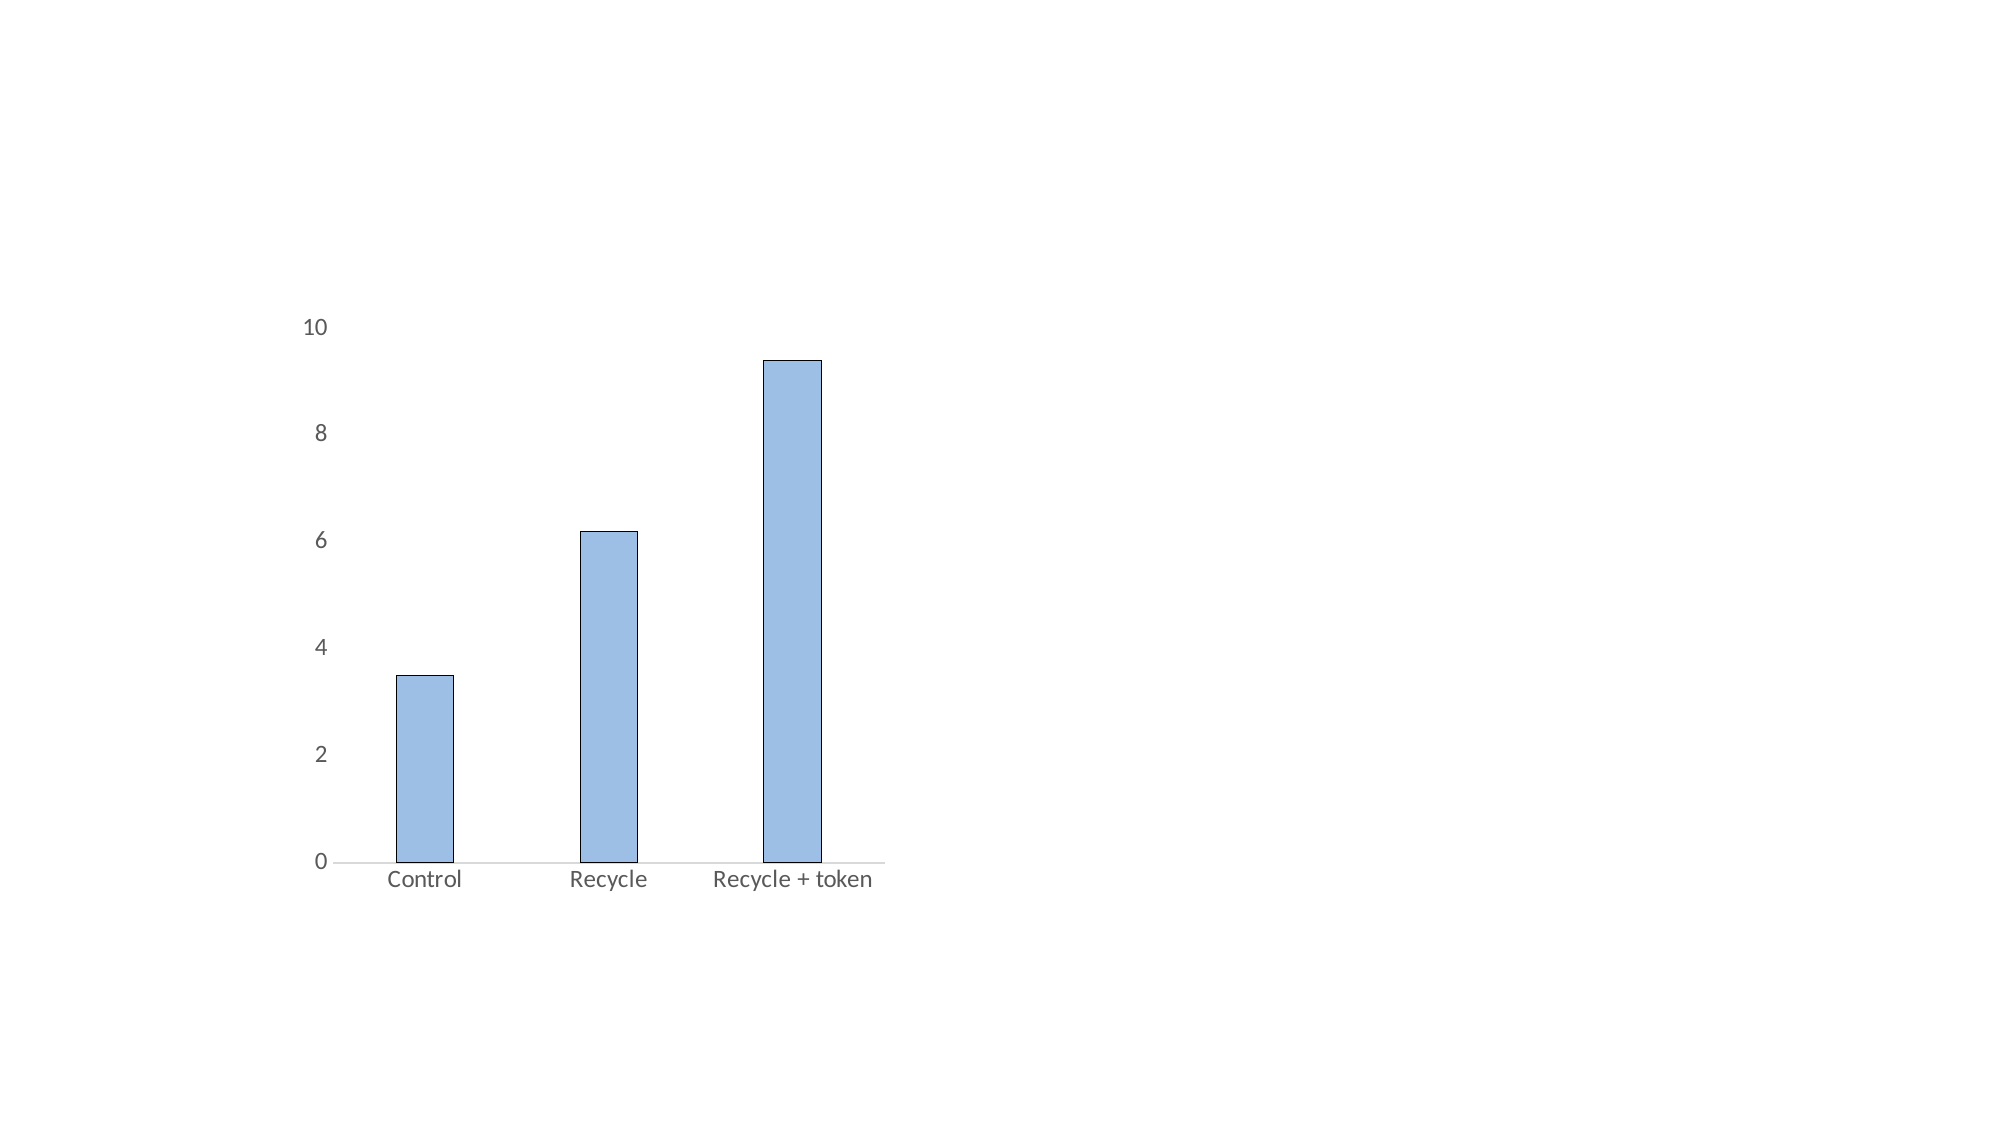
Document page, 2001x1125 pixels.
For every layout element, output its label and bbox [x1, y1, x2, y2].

chart [290, 262, 897, 907]
